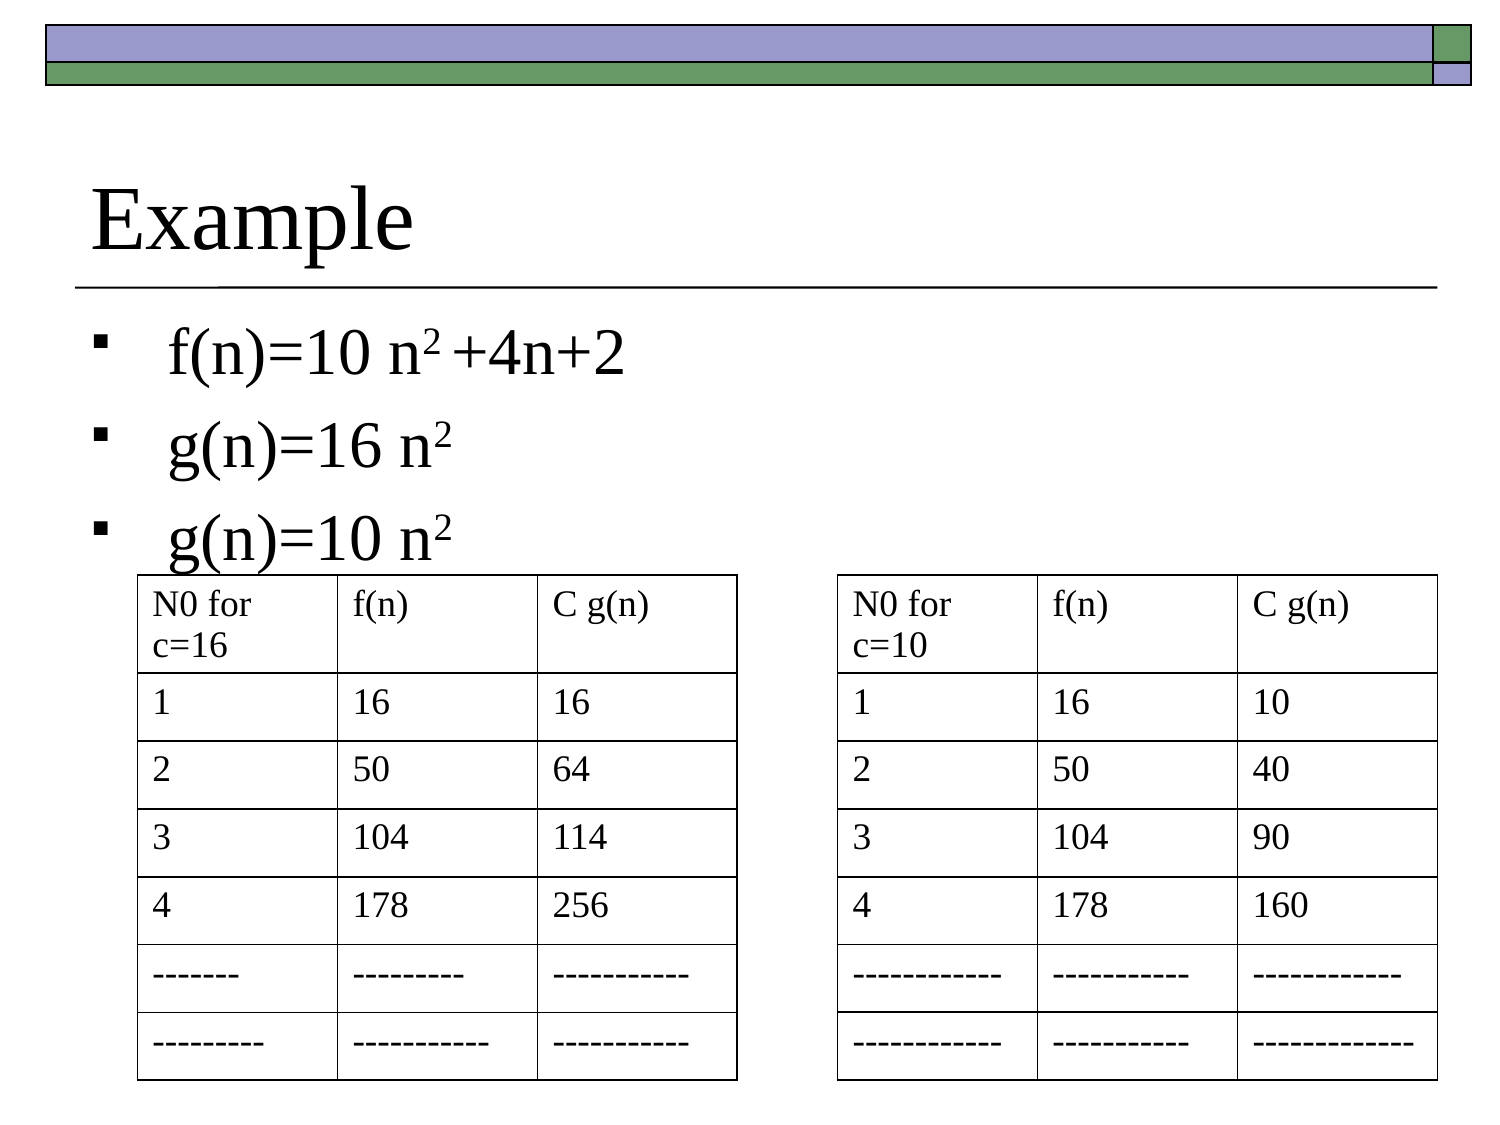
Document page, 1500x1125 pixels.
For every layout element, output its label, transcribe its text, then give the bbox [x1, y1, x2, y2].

table_cell 114 [538, 810, 736, 876]
table_cell ------- [138, 945, 337, 1012]
table_cell 4 [838, 878, 1037, 944]
table_cell ----------- [538, 1013, 736, 1079]
table_cell 16 [538, 674, 736, 740]
table_cell ------------ [838, 945, 1037, 1011]
table_cell ----------- [1038, 1013, 1237, 1079]
table_cell 1 [138, 674, 337, 740]
table_cell ----------- [1038, 945, 1237, 1011]
table_cell 256 [538, 878, 736, 944]
title Example [74, 87, 1426, 276]
table_cell ----------- [338, 1013, 537, 1079]
table_header C g(n) [538, 576, 736, 672]
table_cell ------------ [1238, 945, 1437, 1011]
table_cell 50 [338, 742, 537, 808]
table_cell ----------- [538, 945, 736, 1012]
table_cell 16 [1038, 674, 1237, 740]
table_cell 104 [338, 810, 537, 876]
table_cell 178 [338, 878, 537, 944]
table_cell 160 [1238, 878, 1437, 944]
table_cell 16 [338, 674, 537, 740]
table_cell 4 [138, 878, 337, 944]
table_header N0 for c=10 [838, 576, 1037, 672]
table_cell 3 [838, 810, 1037, 876]
table_header f(n) [338, 576, 537, 672]
table_cell 3 [138, 810, 337, 876]
list f(n)=10 n2 +4n+2 g(n)=16 n2 g(n)=10 n2 [74, 299, 1426, 1006]
table_cell 1 [838, 674, 1037, 740]
table_cell ------------ [838, 1013, 1037, 1079]
table_header f(n) [1038, 576, 1237, 672]
table_cell 90 [1238, 810, 1437, 876]
table_cell --------- [338, 945, 537, 1012]
table_cell 178 [1038, 878, 1237, 944]
table_cell 40 [1238, 742, 1437, 808]
table_cell --------- [138, 1013, 337, 1079]
table_header N0 for c=16 [138, 576, 337, 672]
table_cell 50 [1038, 742, 1237, 808]
table_header C g(n) [1238, 576, 1437, 672]
table_cell 2 [838, 742, 1037, 808]
table_cell 64 [538, 742, 736, 808]
table_cell 10 [1238, 674, 1437, 740]
table_cell 2 [138, 742, 337, 808]
table_cell ------------- [1238, 1013, 1437, 1079]
table_cell 104 [1038, 810, 1237, 876]
